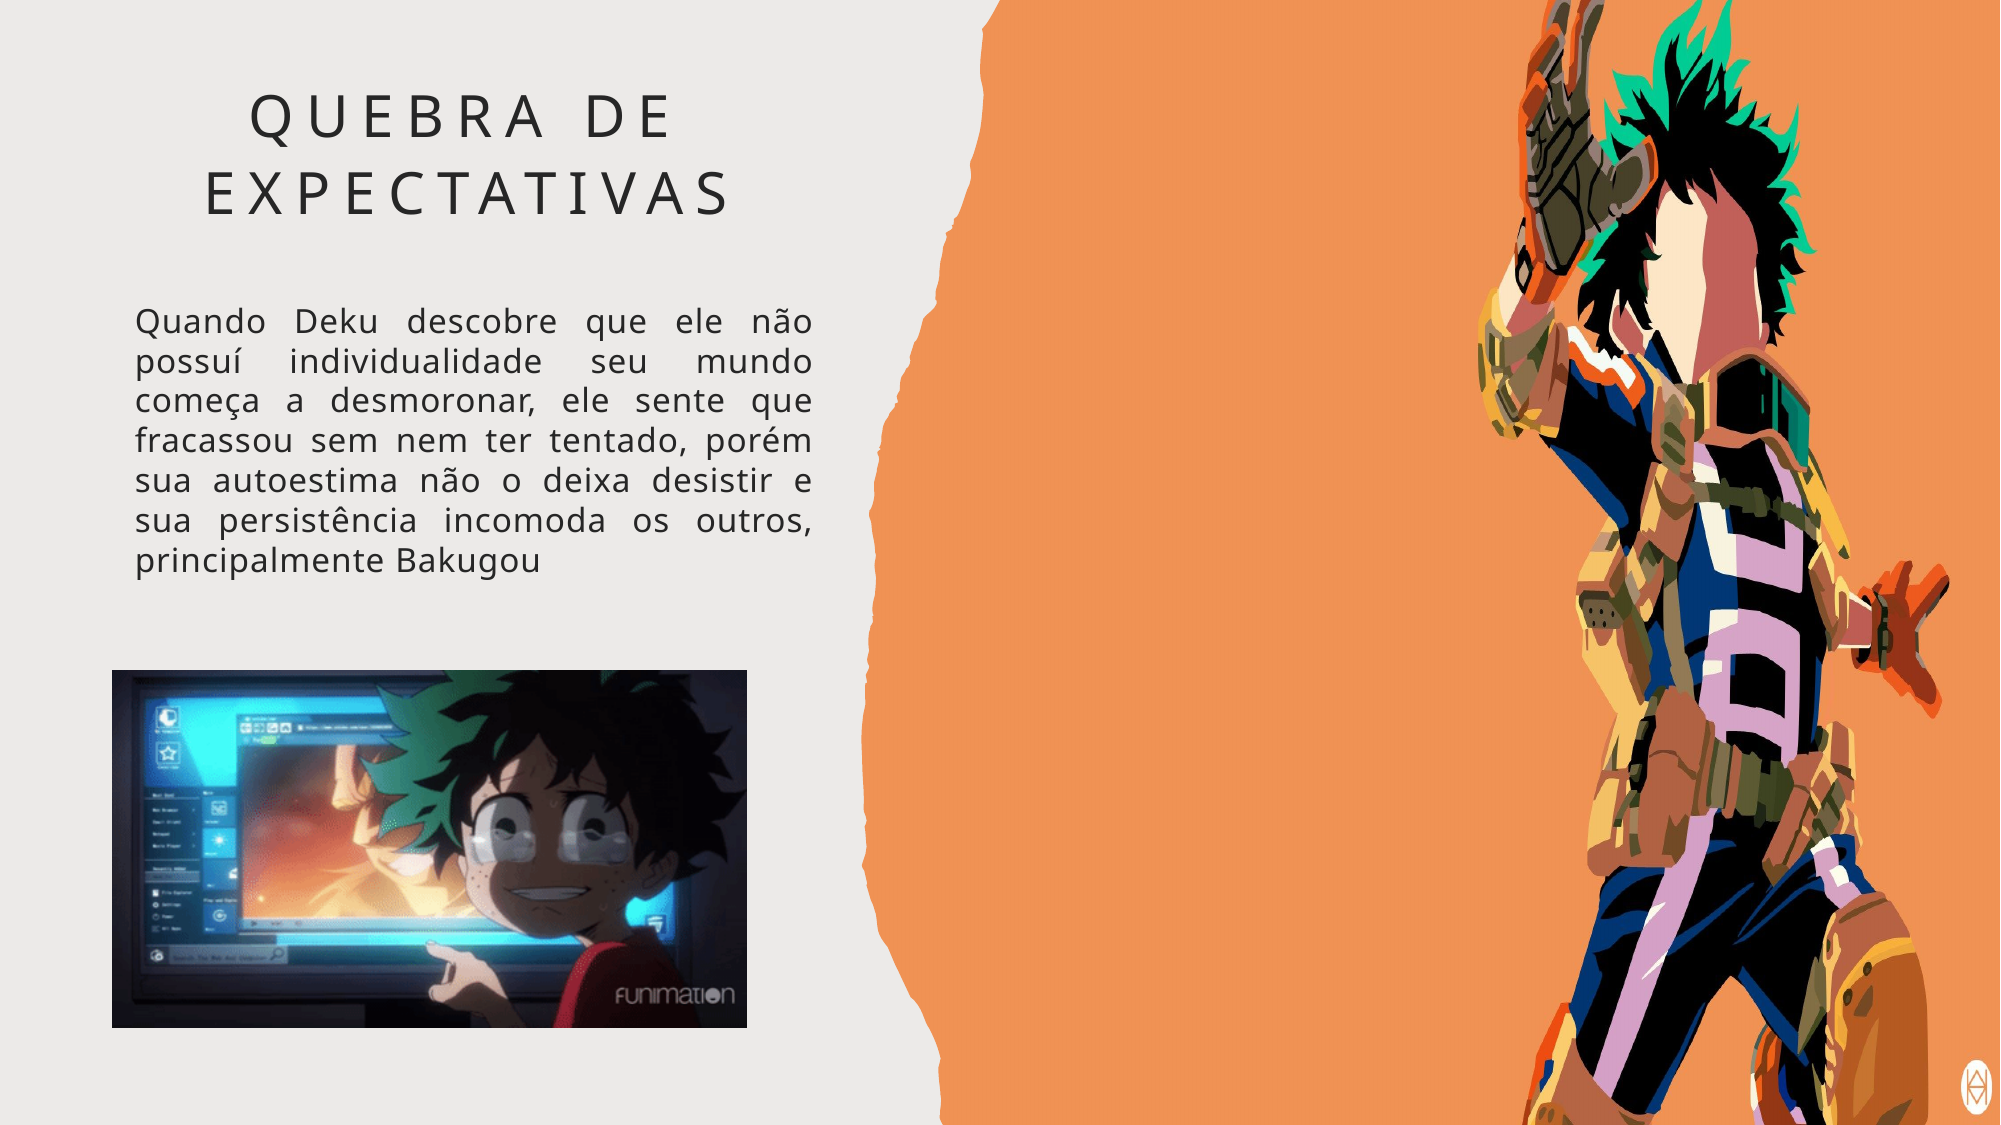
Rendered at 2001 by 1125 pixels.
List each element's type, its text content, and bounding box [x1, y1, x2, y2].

text_box [0, 0, 861, 1125]
picture [112, 670, 747, 1028]
picture [861, 0, 2000, 1125]
list Quando Deku descobre que ele não possuí individualidade seu mundo começa a desmoronar, ele sente que fracassou sem nem ter tentado, porém sua autoestima não o deixa desistir e sua persistência incomoda os outros, principalmente Bakugou [119, 292, 830, 628]
title Quebra de expectativas [133, 49, 799, 249]
